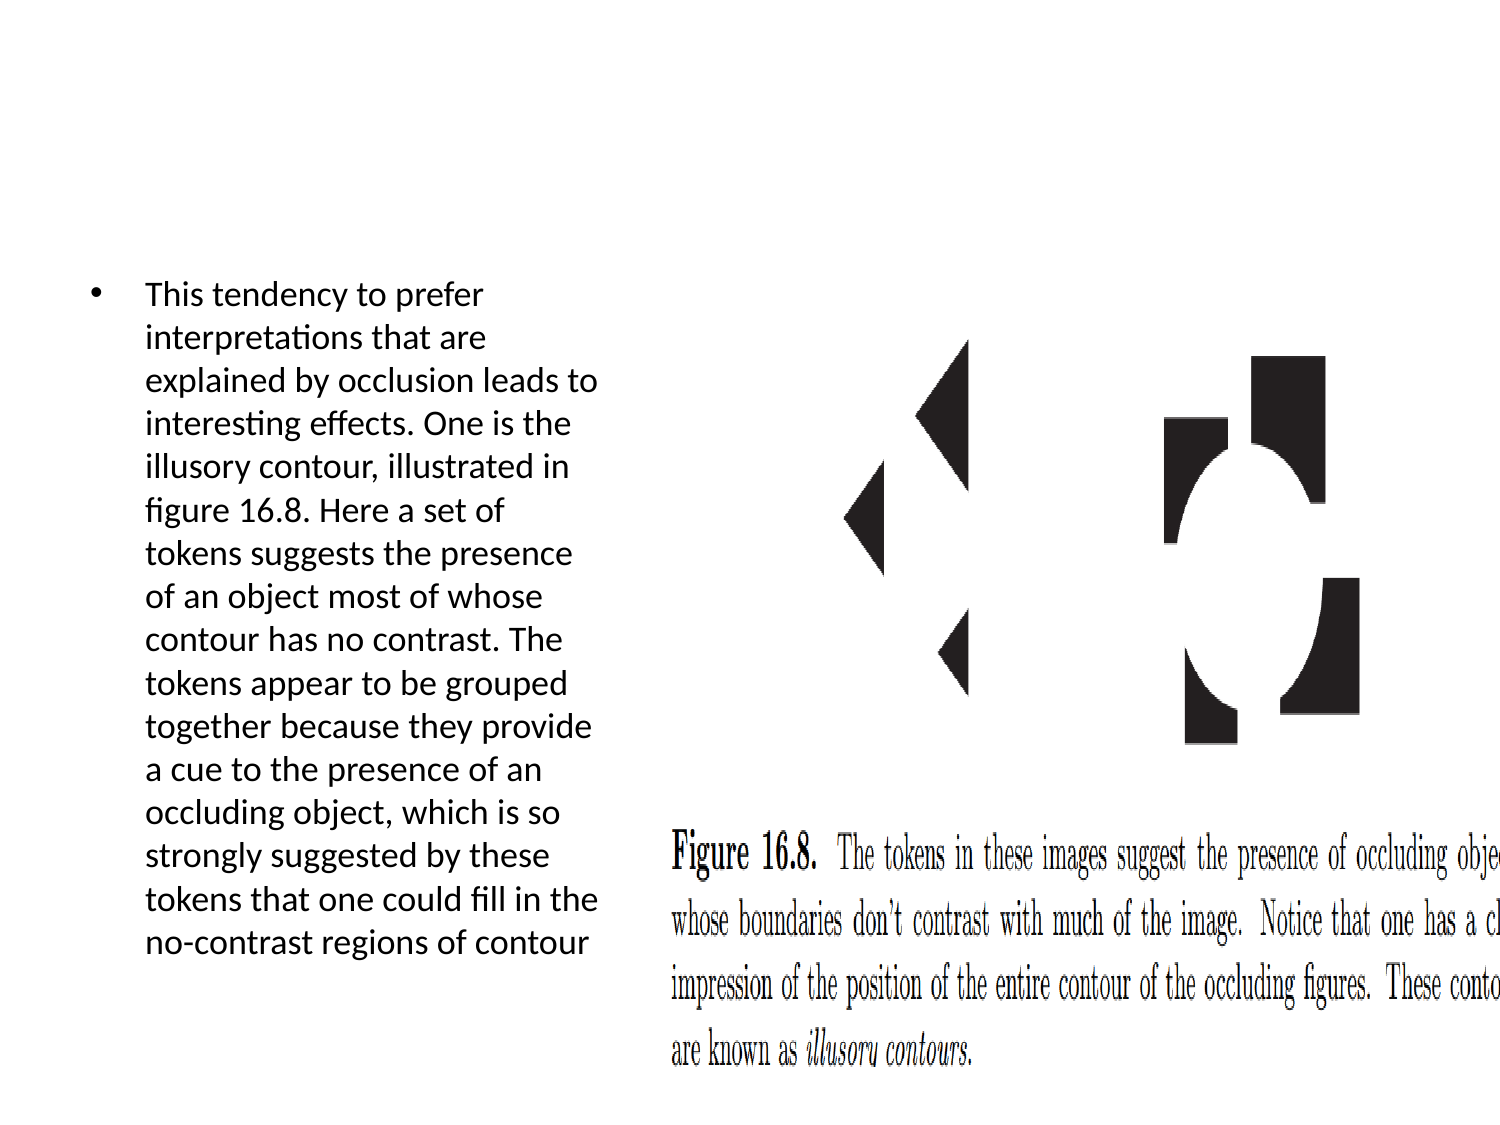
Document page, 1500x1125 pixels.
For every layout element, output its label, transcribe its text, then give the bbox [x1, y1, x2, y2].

picture [620, 260, 1500, 1067]
list This tendency to prefer interpretations that are explained by occlusion leads to interesting effects. One is the illusory contour, illustrated in figure 16.8. Here a set of tokens suggests the presence of an object most of whose contour has no contrast. The tokens appear to be grouped together because they provide a cue to the presence of an occluding object, which is so strongly suggested by these tokens that one could fill in the no-contrast regions of contour [75, 262, 617, 1005]
